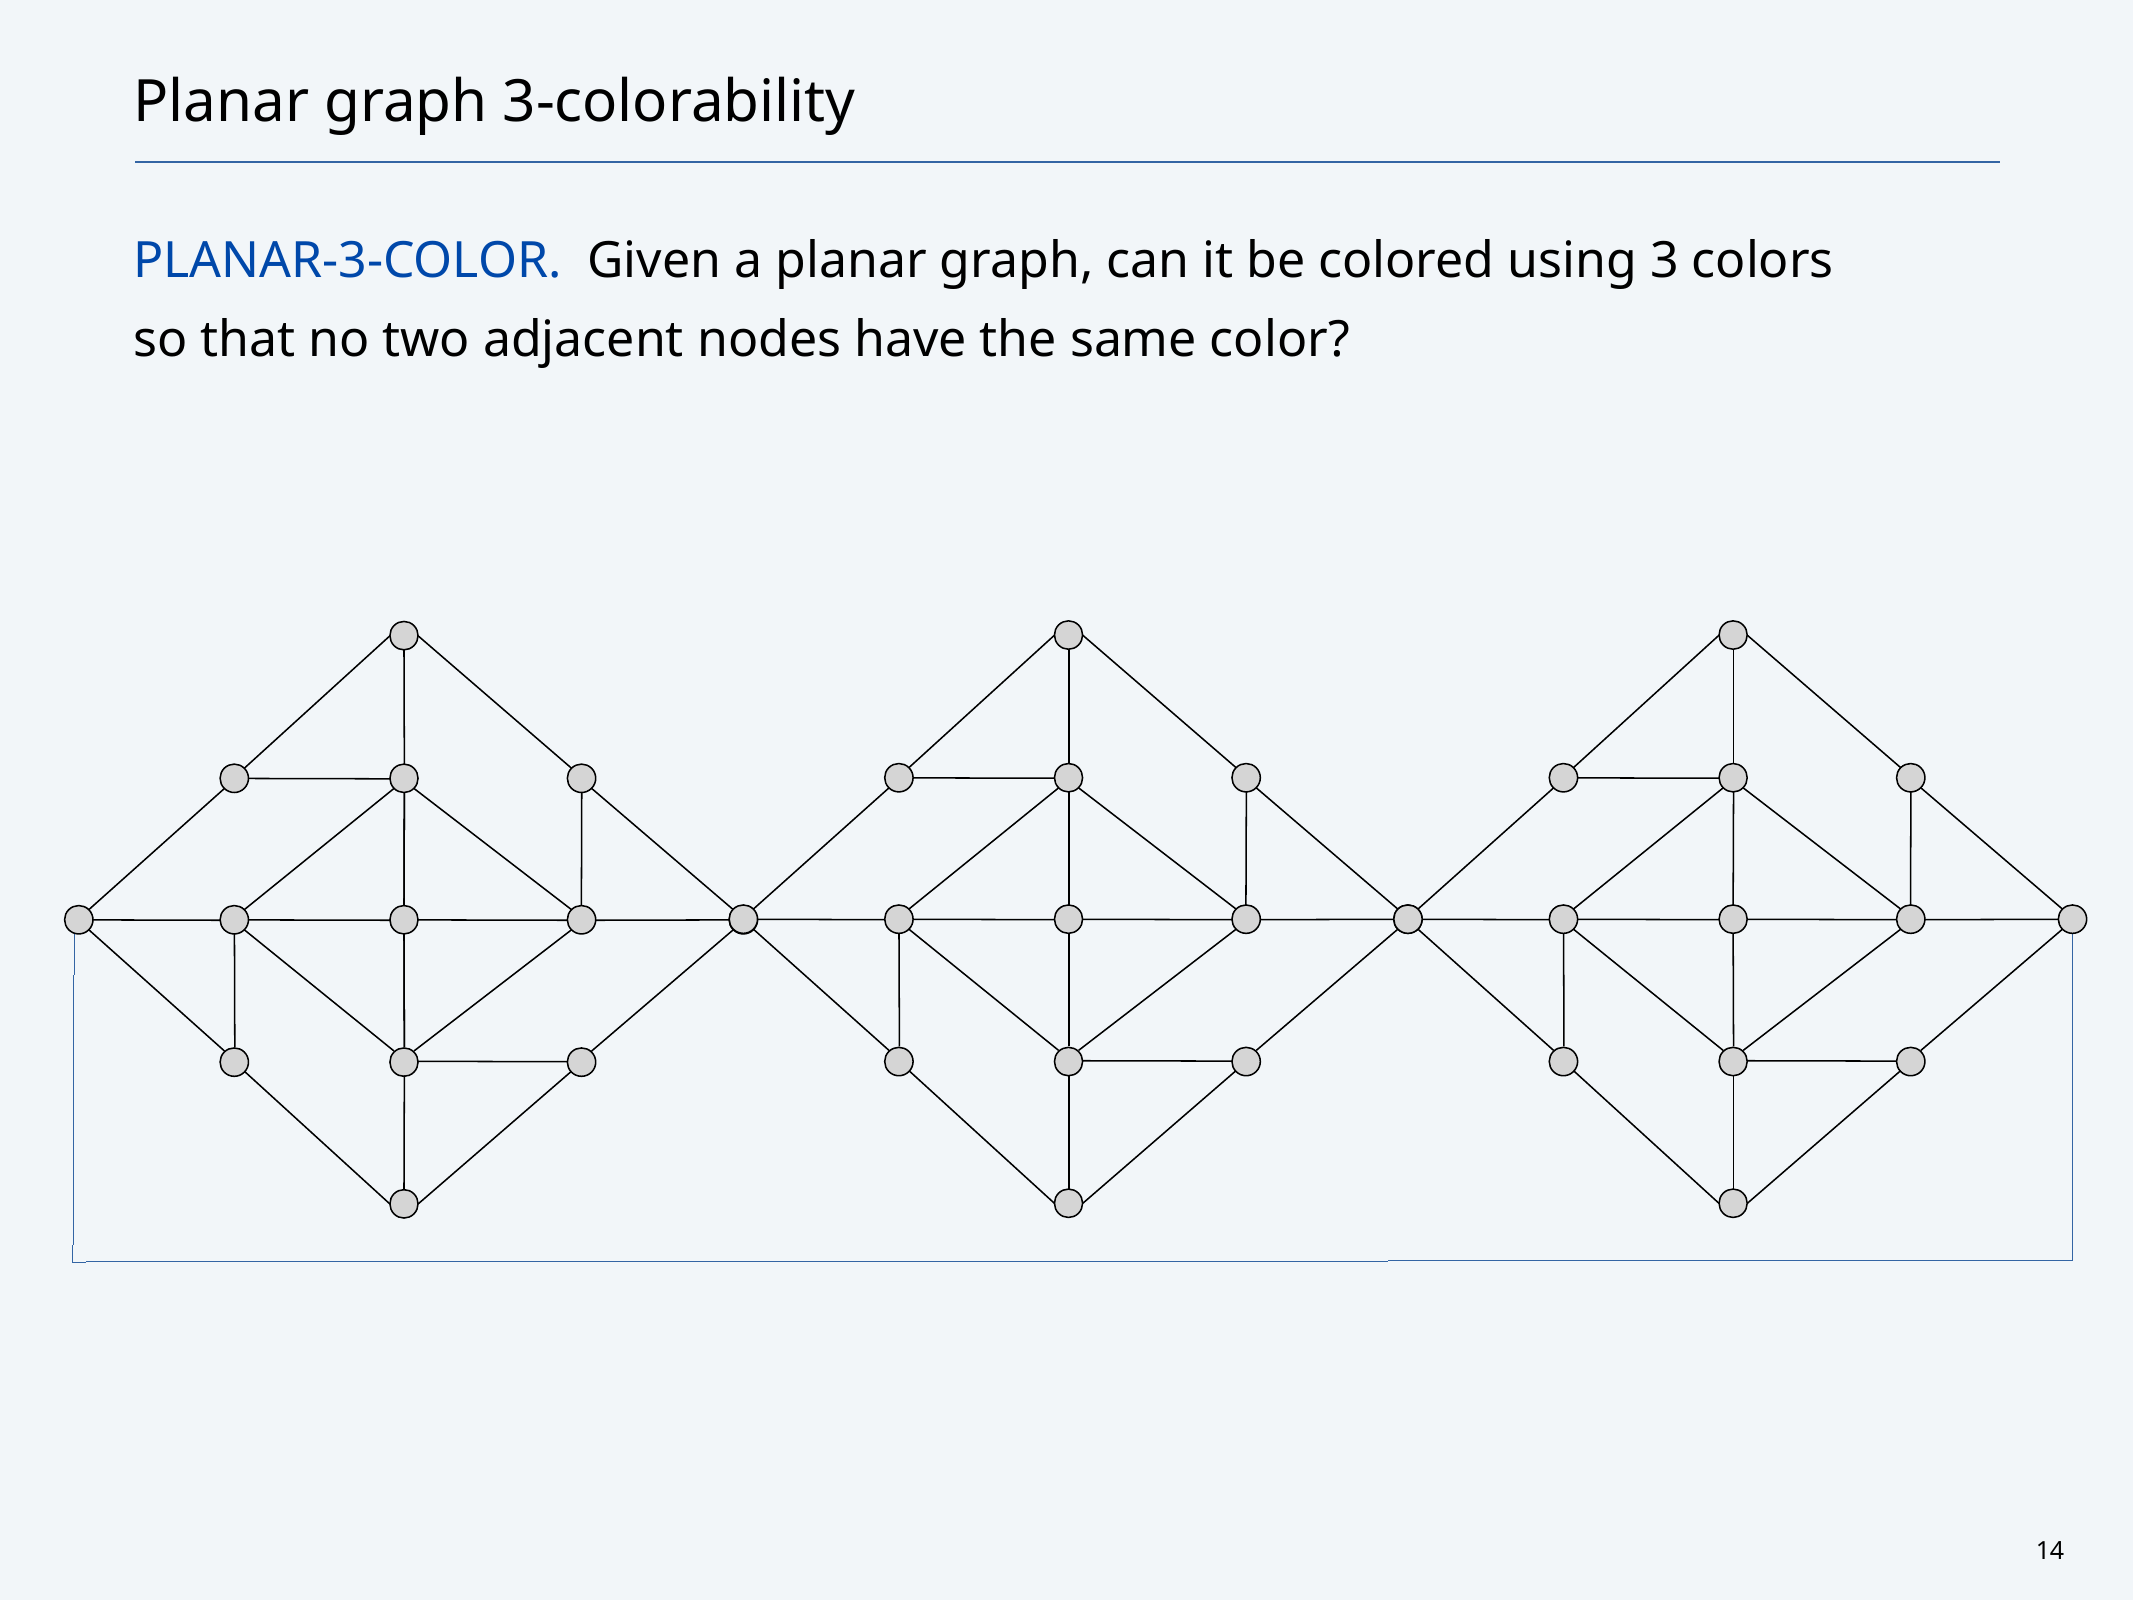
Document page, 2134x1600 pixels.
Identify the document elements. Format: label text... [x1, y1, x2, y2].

list Planar-3-Color. Given a planar graph, can it be colored using 3 colors so that no two adjacent nodes have the same color? [132, 207, 2001, 614]
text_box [1393, 620, 2087, 1218]
text_box [72, 1226, 132, 1263]
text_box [64, 621, 727, 1219]
slide_number 14 [2026, 1532, 2074, 1570]
list Planar-3-Color. Given a planar graph, can it be colored using 3 colors so that no two adjacent nodes have the same color? [132, 1223, 2001, 1551]
title Planar graph 3-colorability [132, 0, 2001, 134]
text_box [728, 620, 1390, 1218]
text_box [2001, 1223, 2073, 1261]
